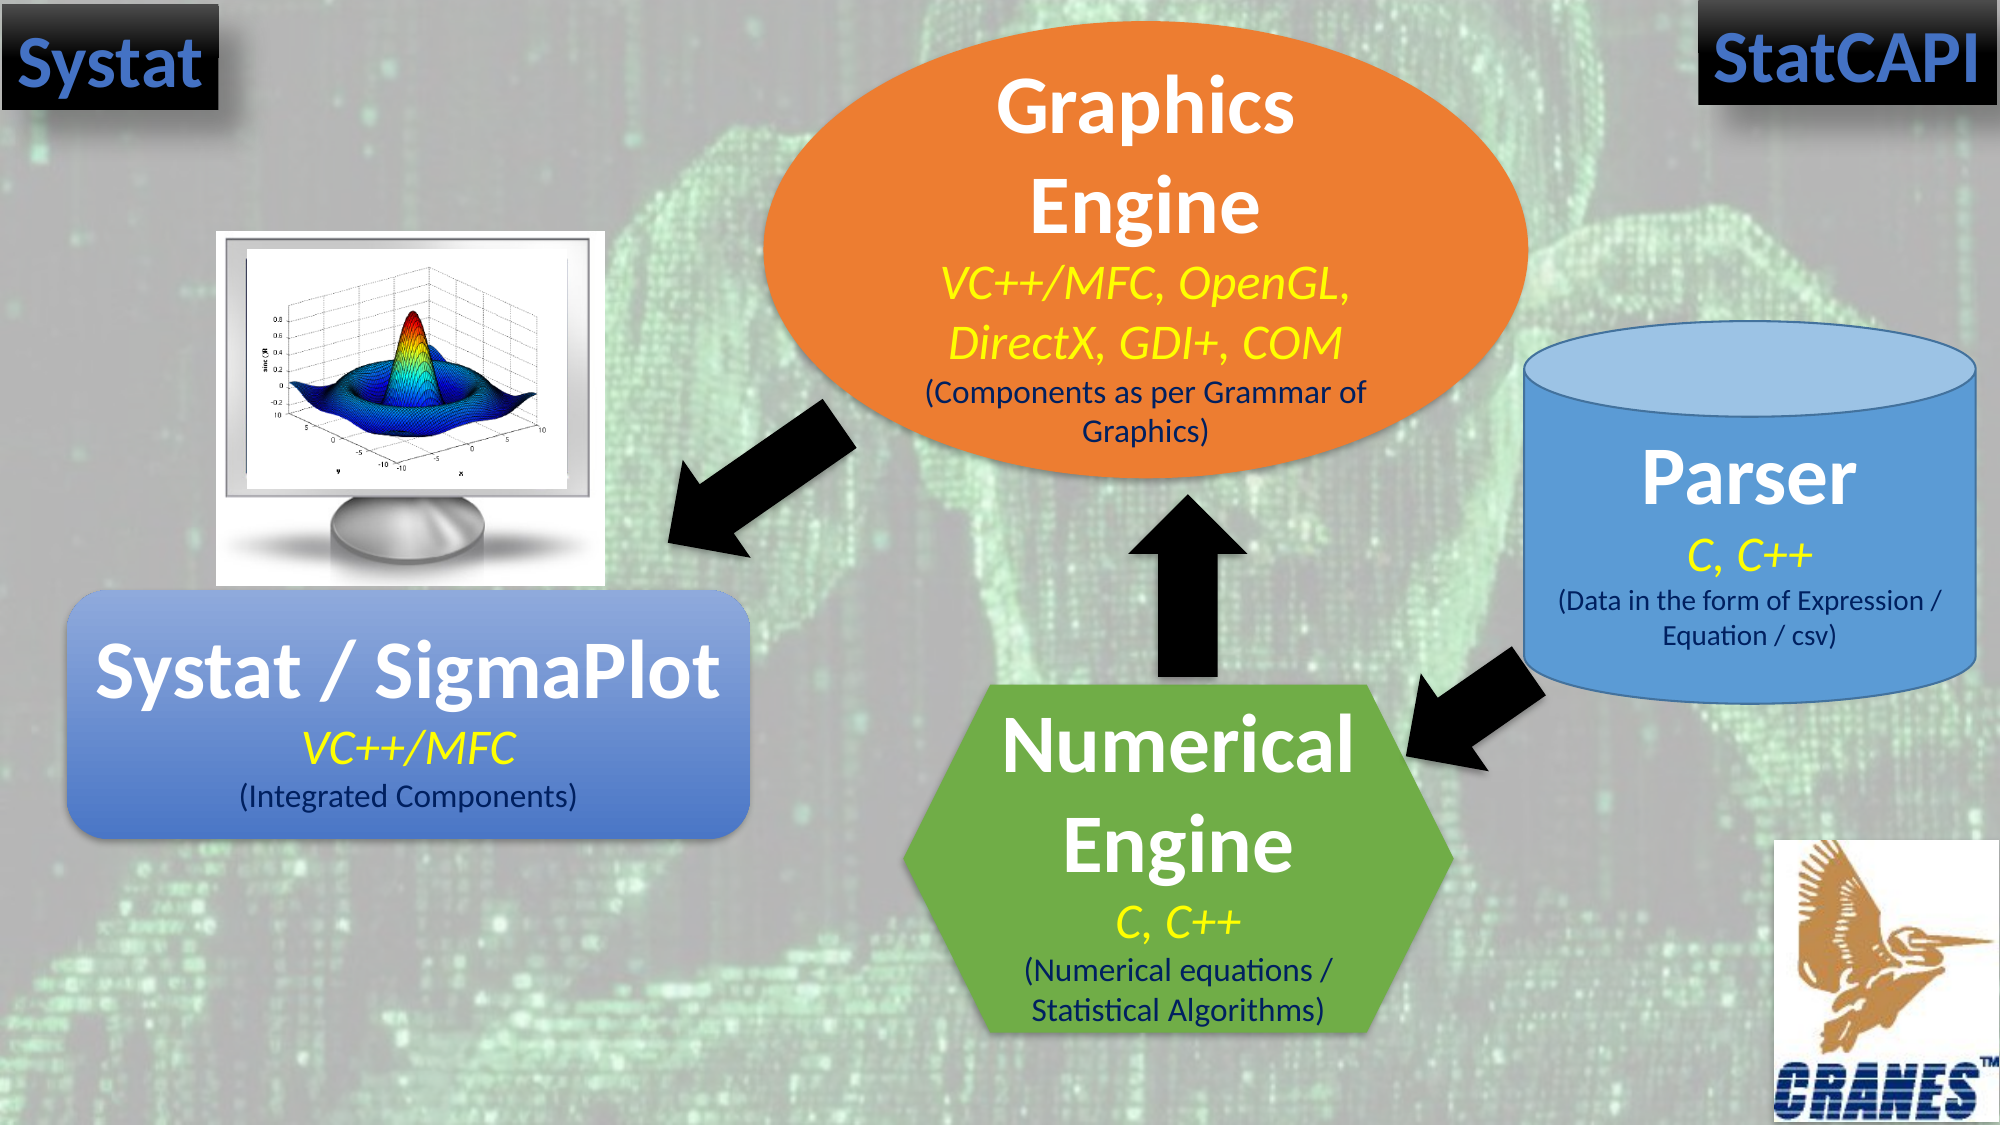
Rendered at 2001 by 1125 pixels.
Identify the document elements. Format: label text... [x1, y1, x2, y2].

text_box Graphics Engine VC++/MFC, OpenGL, DirectX, GDI+, COM (Components as per Grammar of Graphics) [762, 20, 1530, 480]
text_box [751, 397, 859, 523]
text_box Systat [2, 4, 219, 110]
text_box StatCAPI [1698, 0, 1997, 105]
picture [1774, 840, 1999, 1122]
text_box [1125, 492, 1250, 678]
text_box Numerical Engine C, C++ (Numerical equations / Statistical Algorithms) [902, 683, 1455, 1034]
text_box Parser C, C++ (Data in the form of Expression / Equation / csv) [1523, 320, 1977, 705]
text_box [1404, 644, 1548, 773]
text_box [66, 231, 751, 840]
